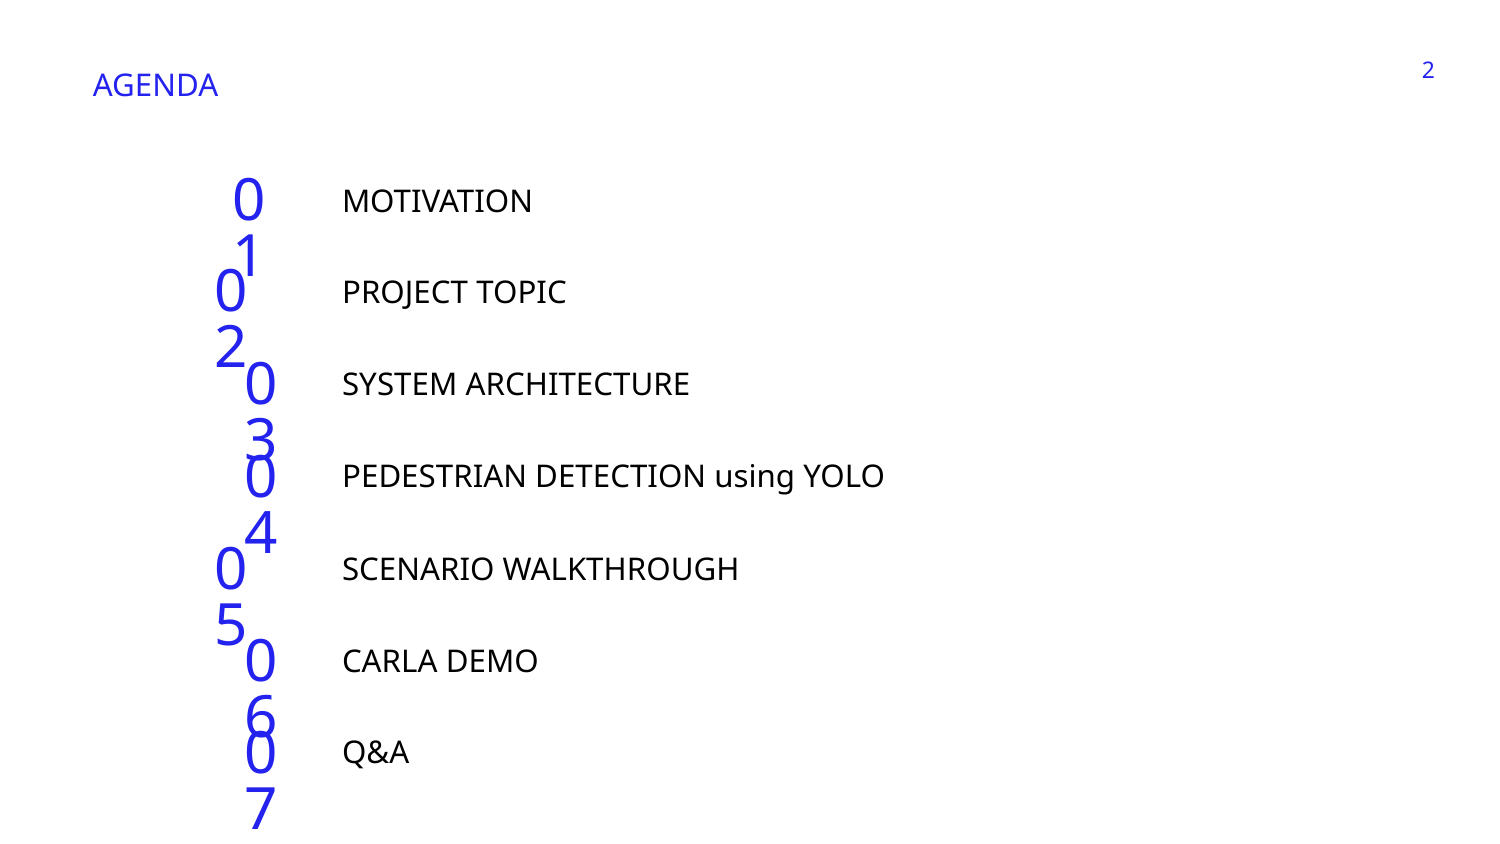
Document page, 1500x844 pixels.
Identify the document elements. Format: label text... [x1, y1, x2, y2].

list 05 [199, 529, 294, 608]
subtitle CARLA DEMO [327, 621, 812, 699]
list 07 [199, 713, 294, 792]
subtitle AGENDA [77, 50, 678, 110]
slide_number ‹#› [1392, 41, 1450, 71]
list 01 [199, 160, 281, 239]
subtitle PROJECT TOPIC [327, 262, 787, 321]
list 02 [199, 251, 294, 330]
subtitle SCENARIO WALKTHROUGH [327, 538, 851, 597]
list 03 [199, 344, 294, 423]
subtitle SYSTEM ARCHITECTURE [327, 344, 812, 422]
list 04 [199, 437, 294, 516]
list 06 [199, 621, 294, 700]
subtitle PEDESTRIAN DETECTION using YOLO [327, 436, 1010, 515]
subtitle Q&A [327, 712, 812, 790]
subtitle MOTIVATION [327, 160, 715, 239]
